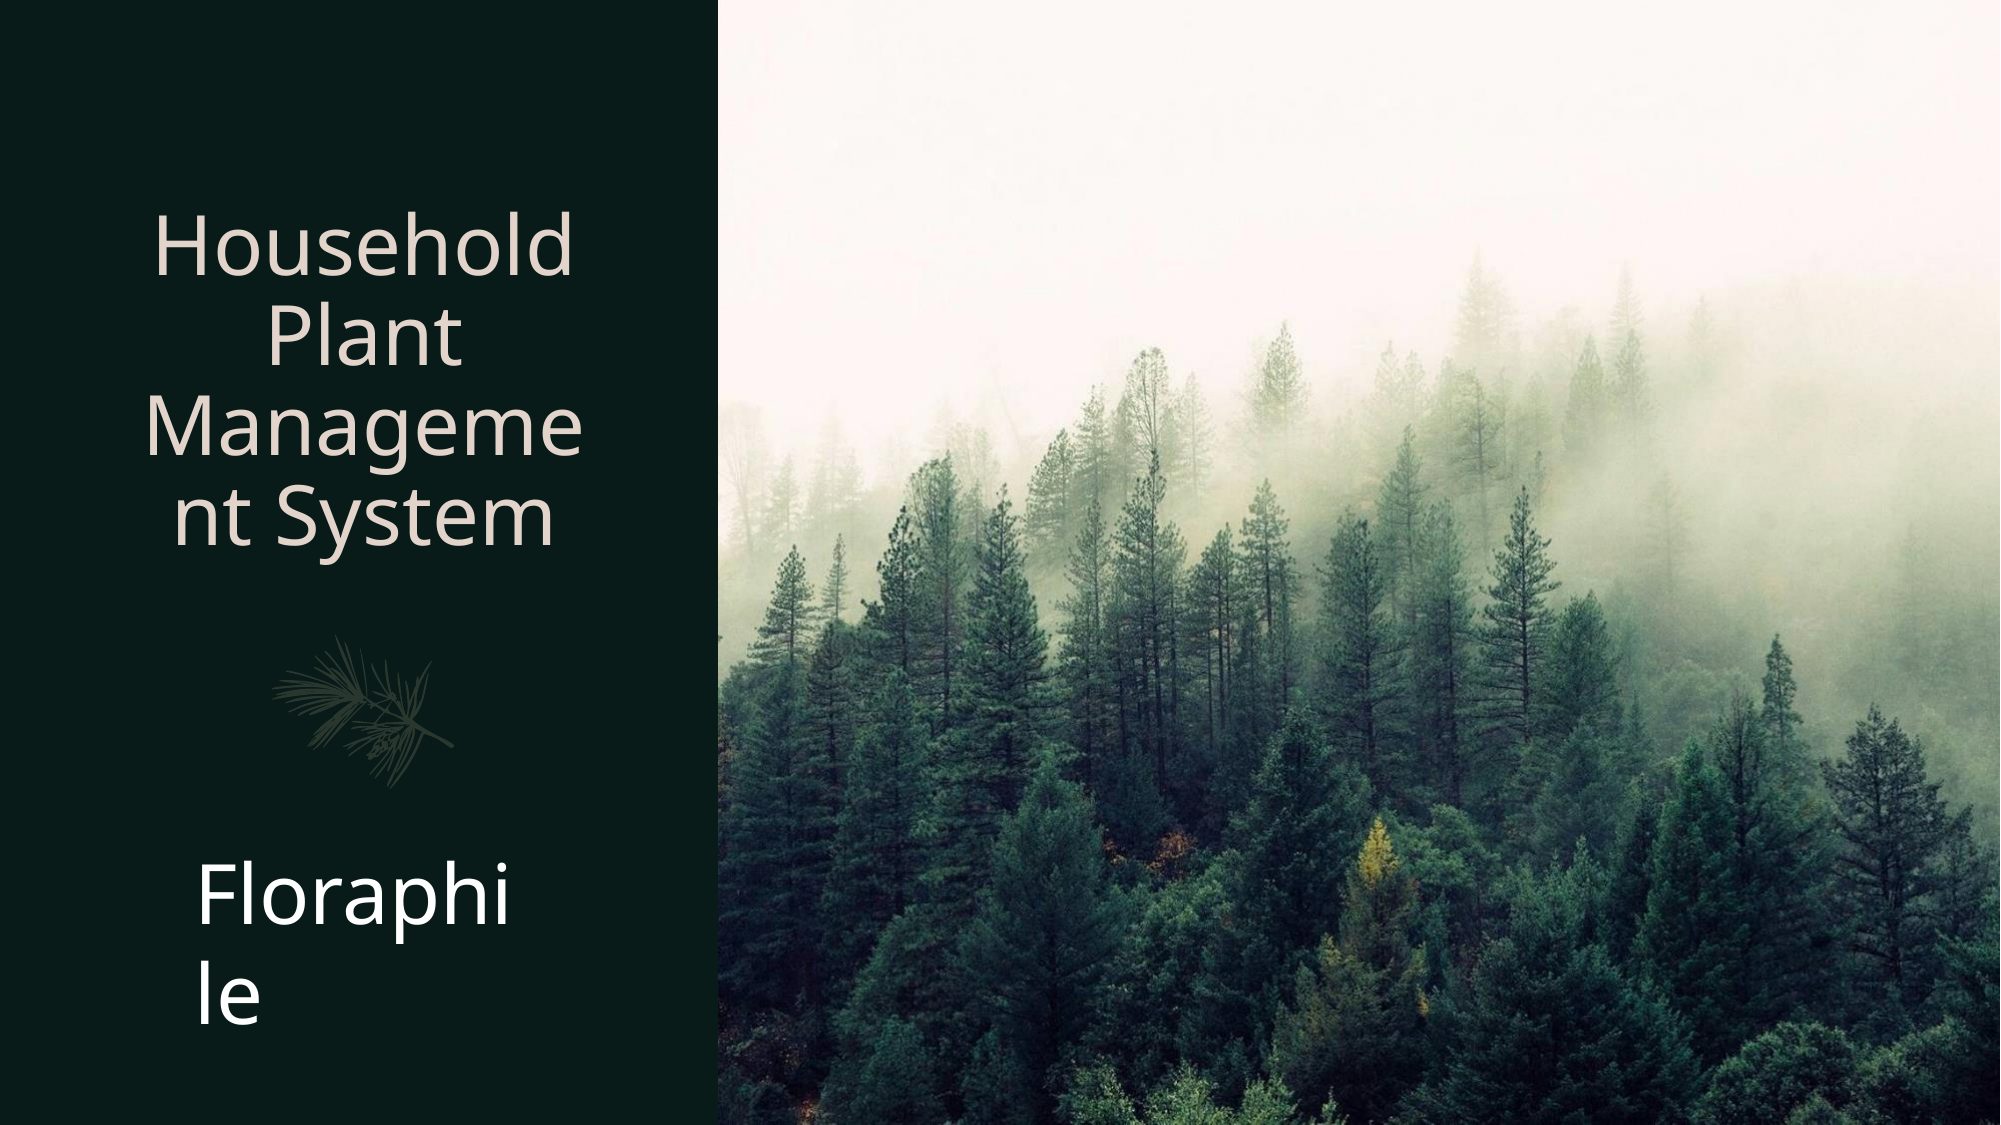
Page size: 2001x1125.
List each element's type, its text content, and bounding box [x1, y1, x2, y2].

title Household Plant Management System [112, 70, 617, 571]
text_box Floraphile [180, 833, 549, 1049]
picture [718, 0, 2000, 1125]
